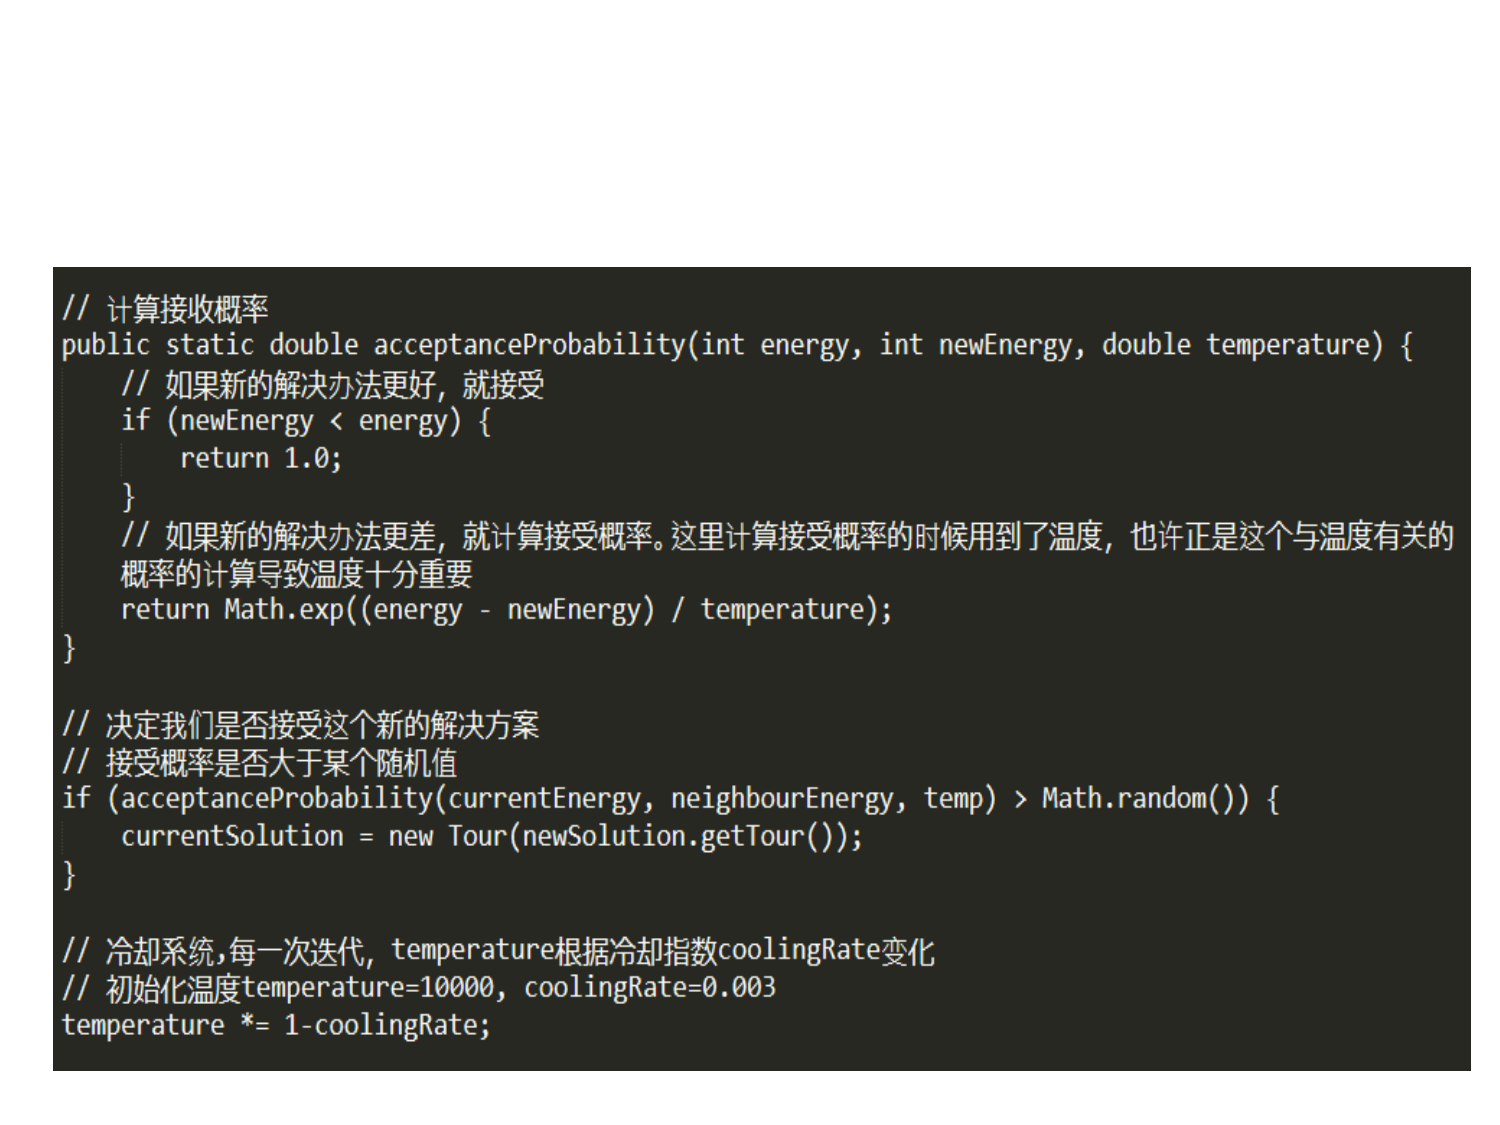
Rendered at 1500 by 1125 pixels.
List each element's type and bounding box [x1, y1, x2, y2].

list [52, 266, 1471, 1071]
